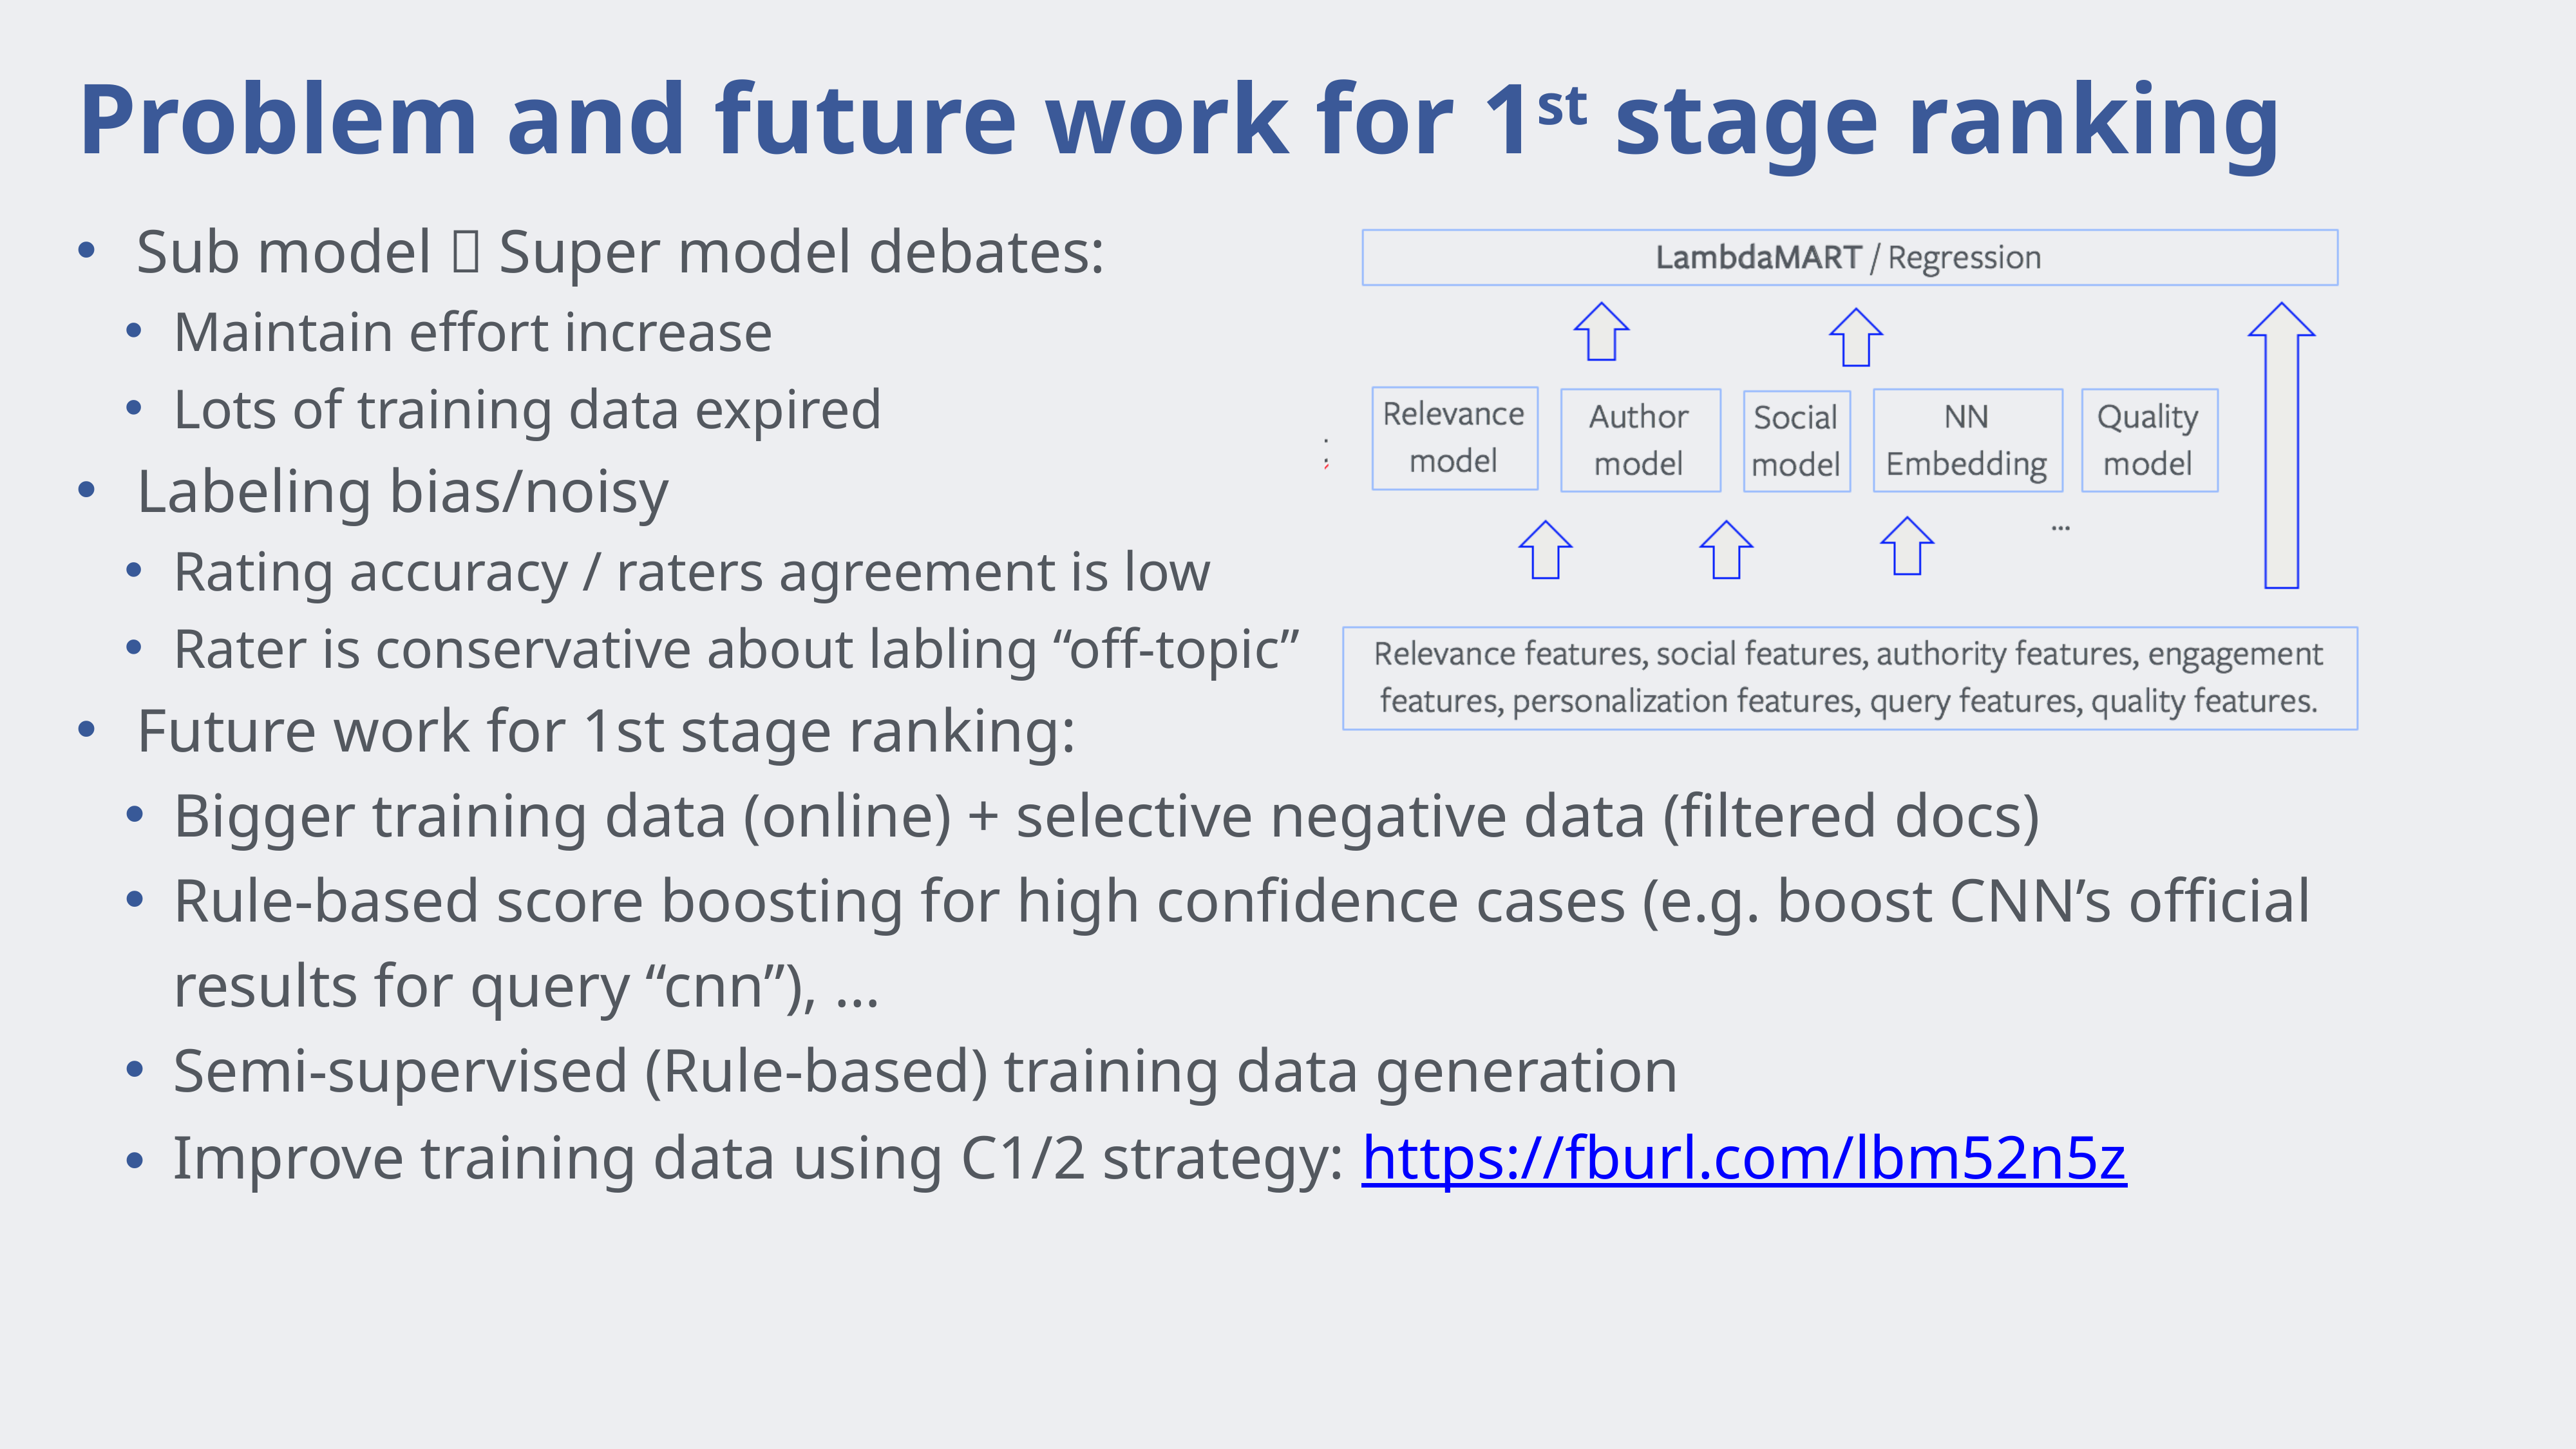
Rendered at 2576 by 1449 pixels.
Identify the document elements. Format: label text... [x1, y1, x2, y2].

title Problem and future work for 1st stage ranking [76, 57, 2331, 176]
list Sub model  Super model debates: Maintain effort increase Lots of training data expired Labeling bias/noisy Rating accuracy / raters agreement is low Rater is conservative about labling “off-topic” Future work for 1st stage ranking: Bigger training data (online) + selective negative data (filtered docs) Rule-based score boosting for high confidence cases (e.g. boost CNN’s official results for query “cnn”), … Semi-supervised (Rule-based) training data generation Improve training data using C1/2 strategy: https://fburl.com/lbm52n5z [76, 200, 2331, 1417]
picture [1325, 199, 2374, 743]
